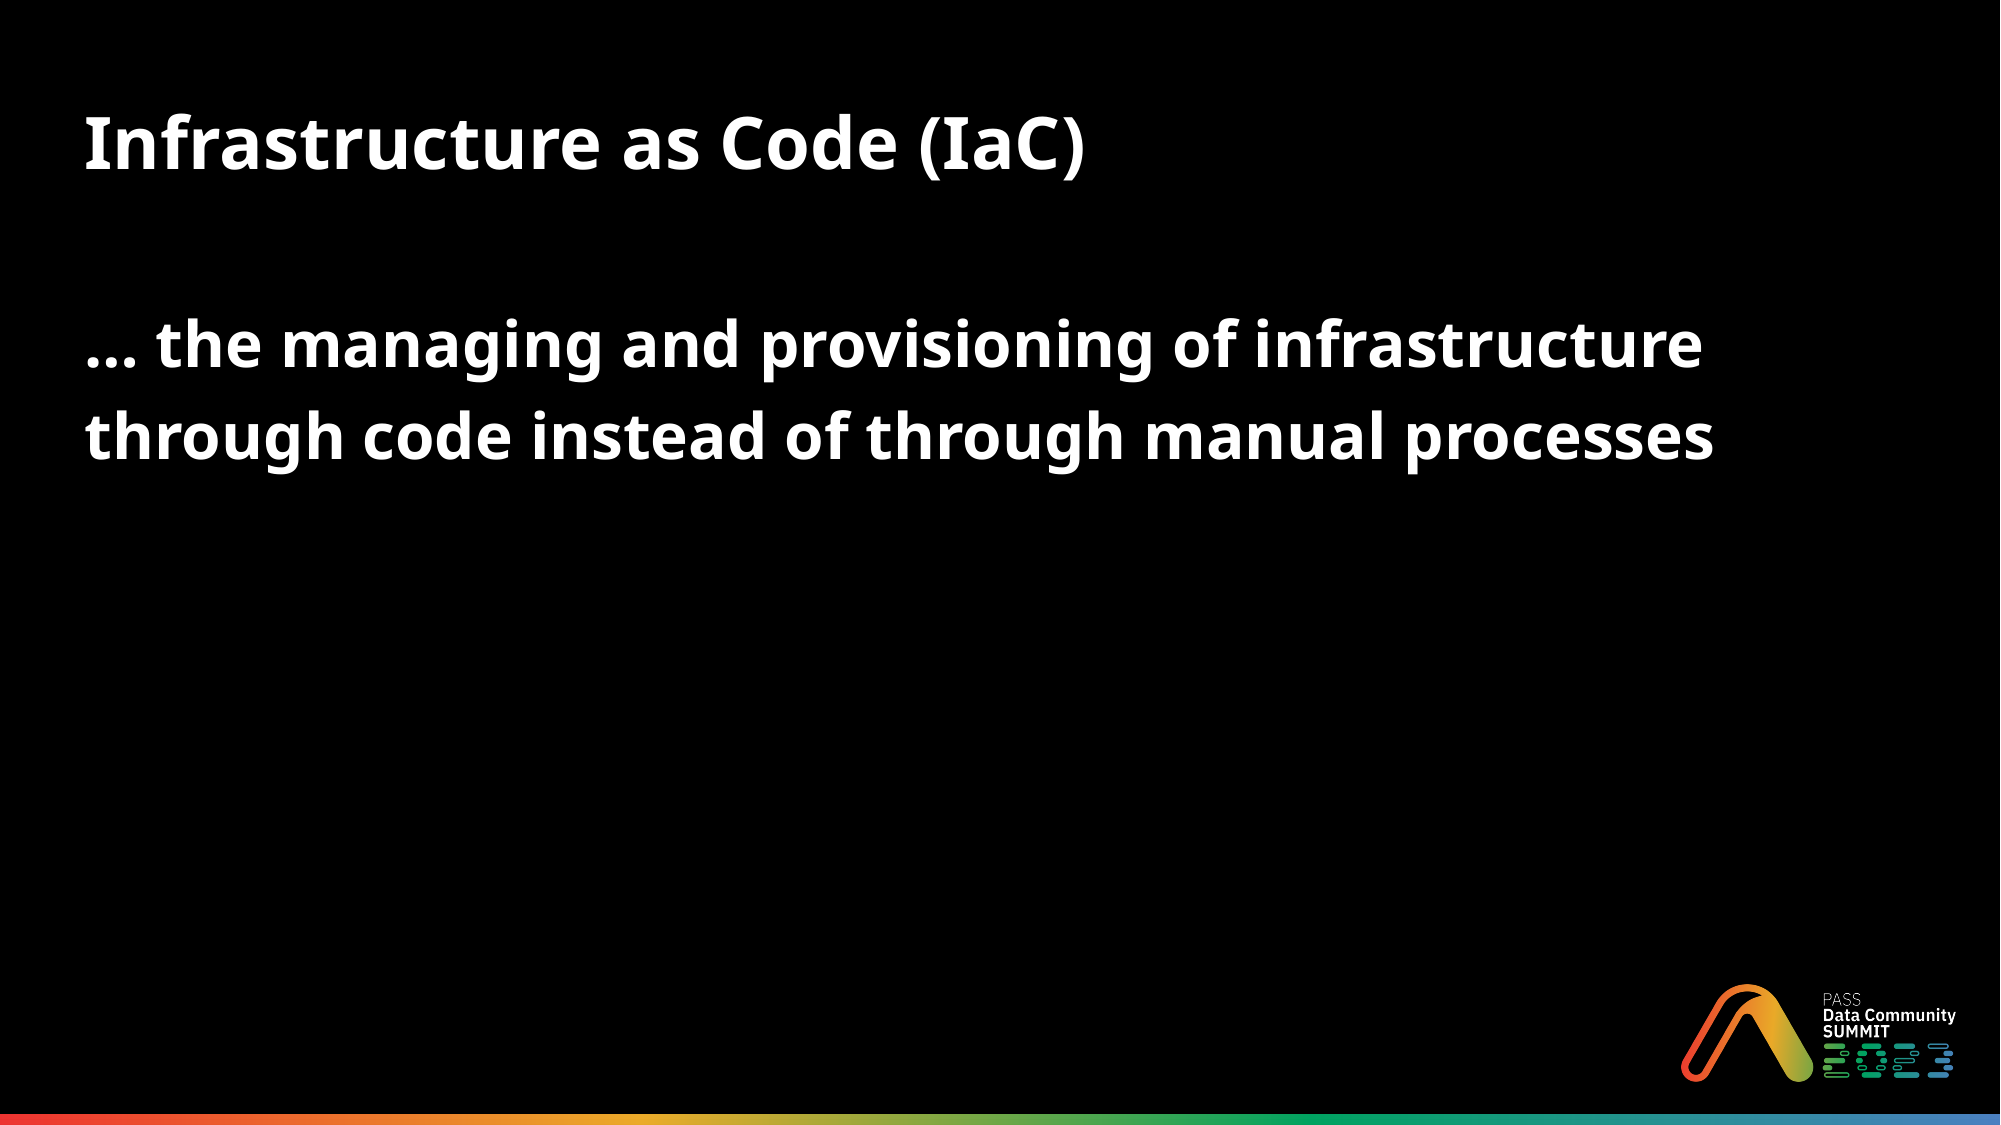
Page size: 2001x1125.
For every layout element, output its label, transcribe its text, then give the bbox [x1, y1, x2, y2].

picture [0, 1114, 2000, 1125]
title Infrastructure as Code (IaC) … the managing and provisioning of infrastructure through code instead of through manual processes [69, 72, 1958, 1090]
